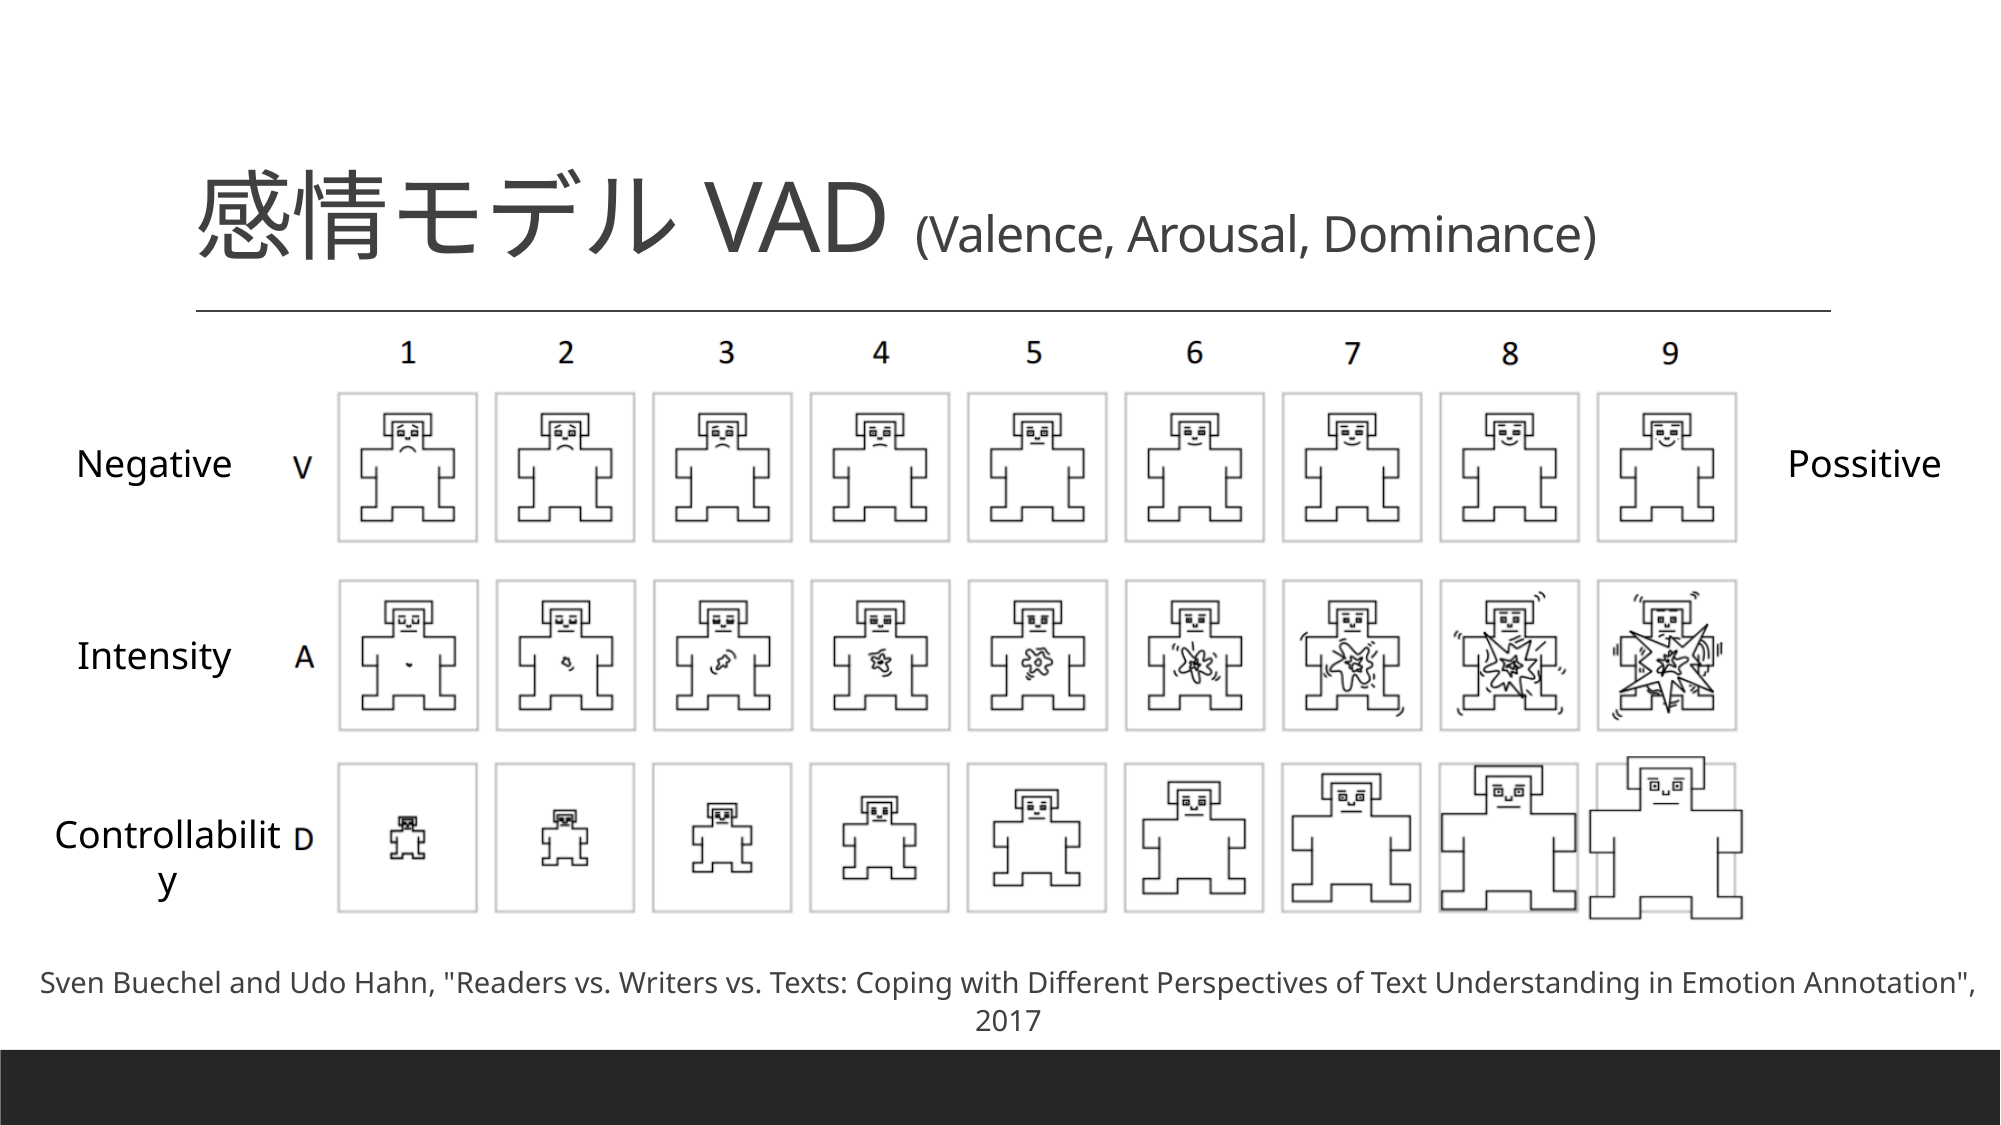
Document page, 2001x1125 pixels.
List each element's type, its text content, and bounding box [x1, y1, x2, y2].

text_box Intensity [35, 625, 236, 685]
picture [239, 313, 1771, 944]
text_box Controllability [35, 803, 236, 909]
list Sven Buechel and Udo Hahn, "Readers vs. Writers vs. Texts: Coping with Different Perspectives of Text Understanding in Emotion Annotation", 2017 [18, 952, 1984, 1021]
text_box Possitive [1781, 432, 1984, 493]
text_box Negative [35, 432, 236, 493]
title 感情モデルVAD (Valence, Arousal, Dominance) [180, 43, 1830, 282]
